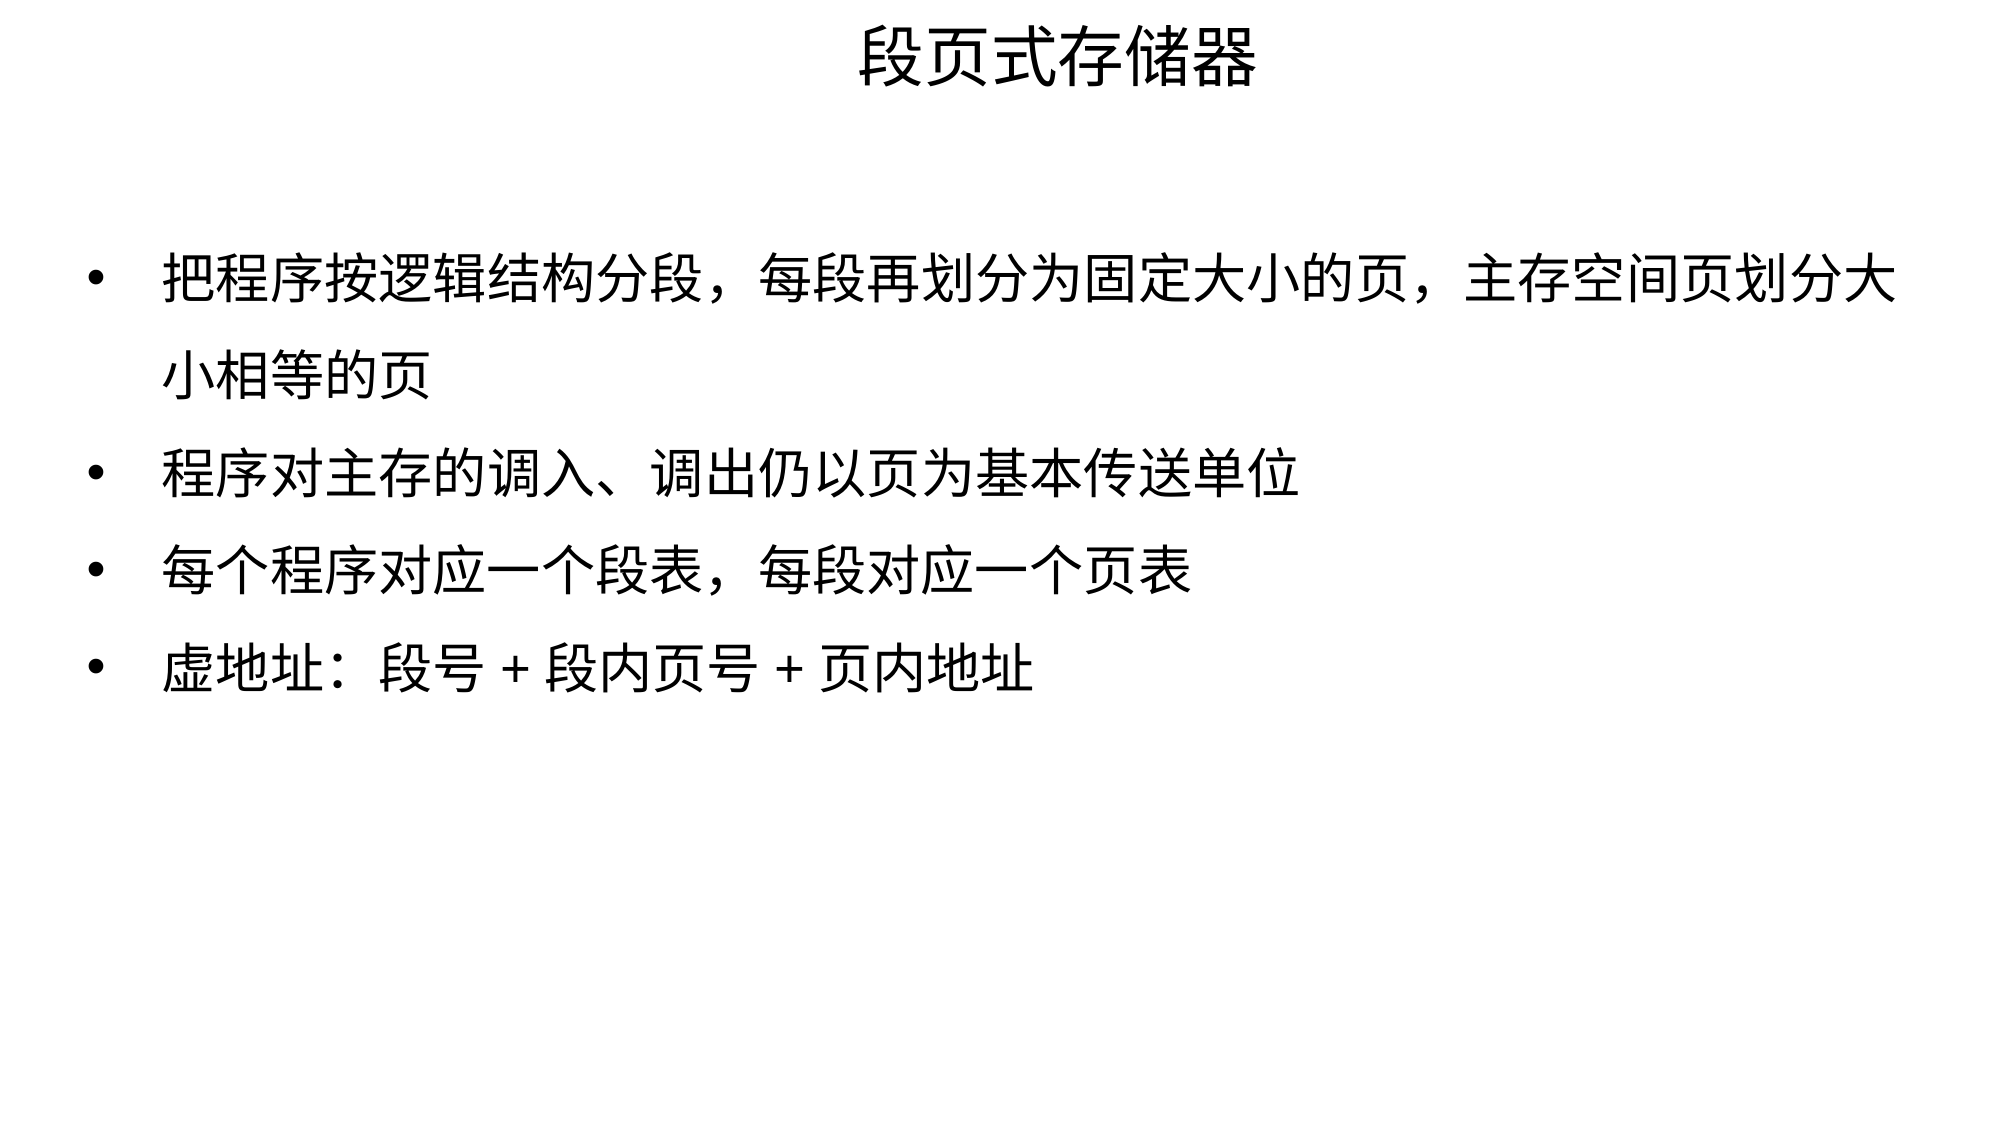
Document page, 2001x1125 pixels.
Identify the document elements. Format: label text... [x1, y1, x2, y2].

text_box 把程序按逻辑结构分段，每段再划分为固定大小的页，主存空间页划分大小相等的页 程序对主存的调入、调出仍以页为基本传送单位 每个程序对应一个段表，每段对应一个页表 虚地址：段号+段内页号+页内地址 [71, 204, 1927, 707]
text_box 段页式存储器 [606, 7, 1509, 102]
